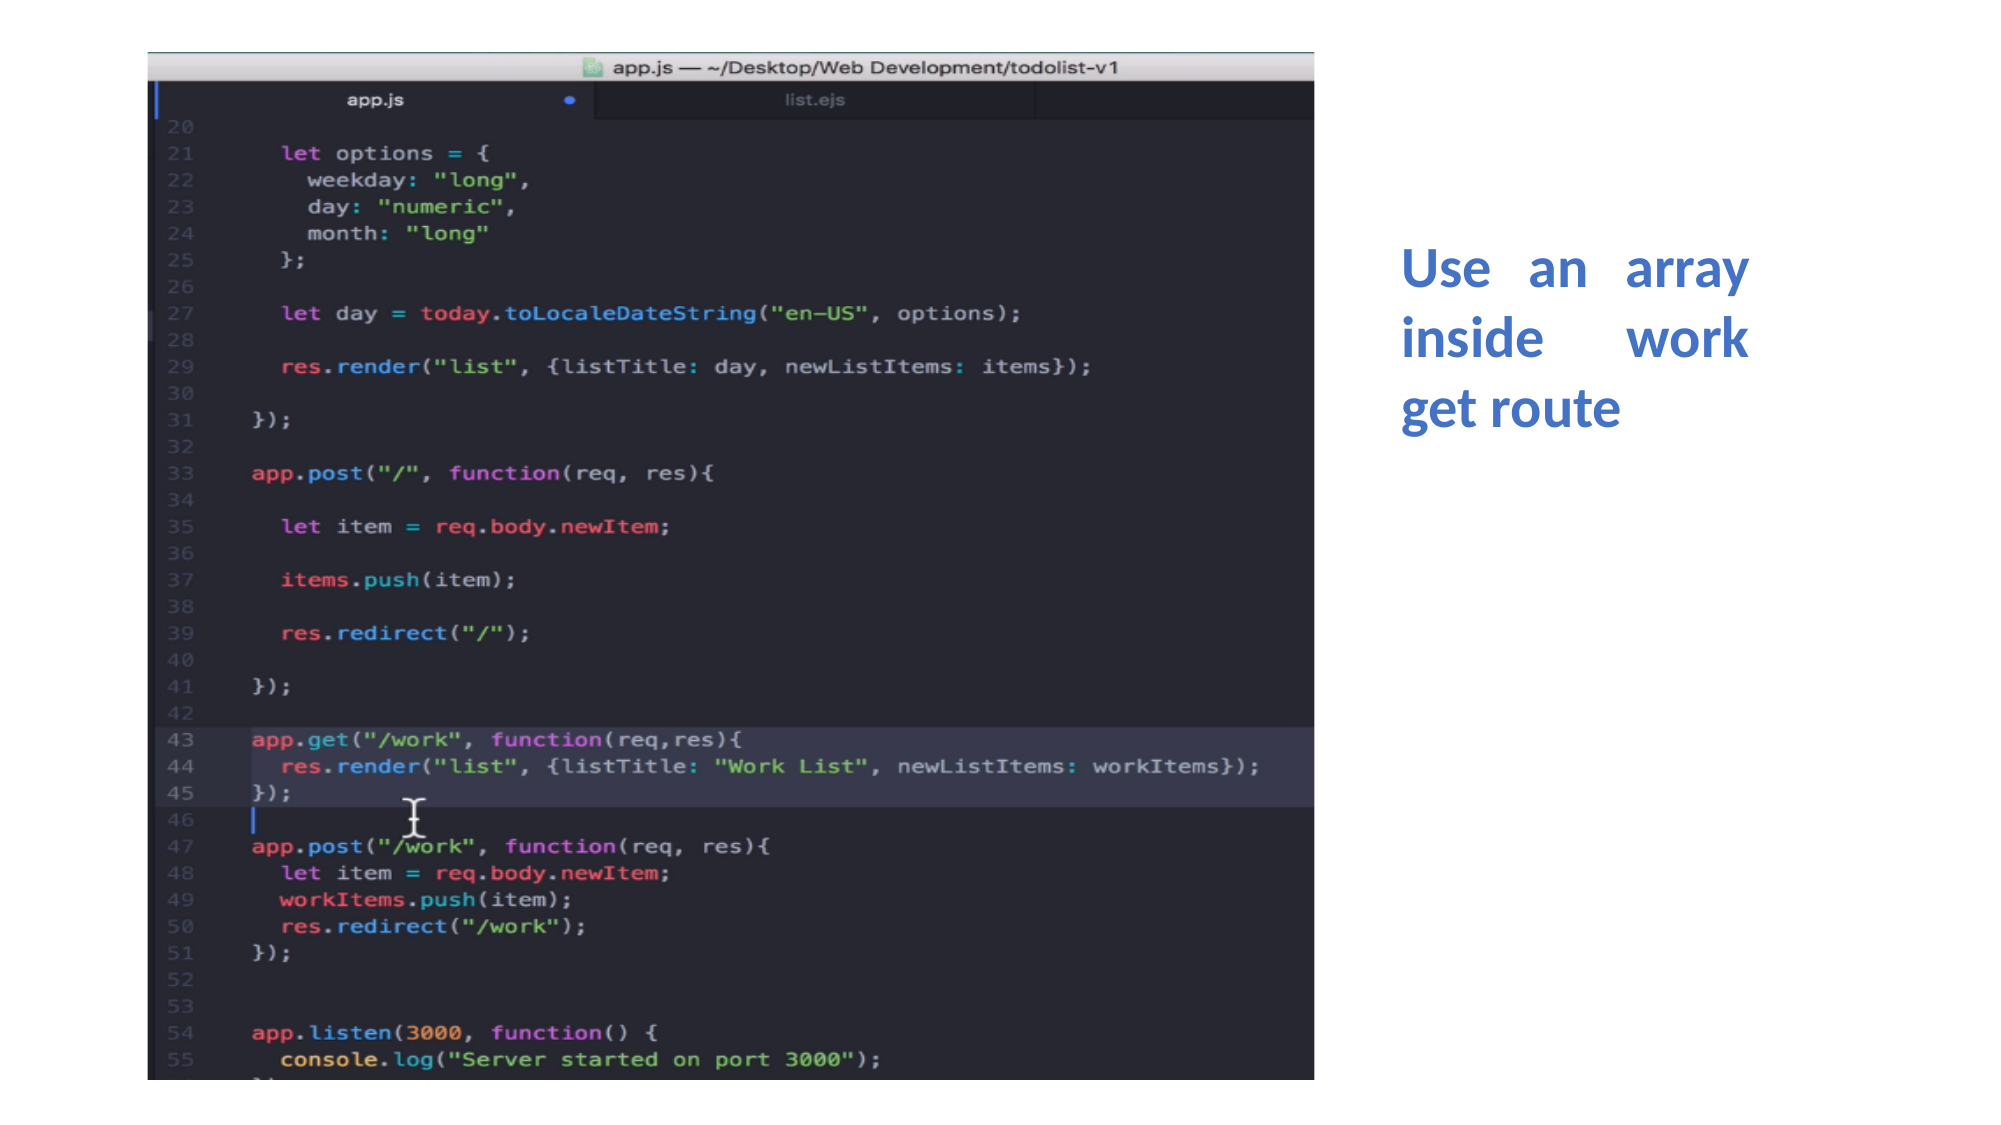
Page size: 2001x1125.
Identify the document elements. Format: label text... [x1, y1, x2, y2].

text_box Use an array inside work get route [1386, 221, 1765, 447]
picture [147, 52, 1315, 1080]
